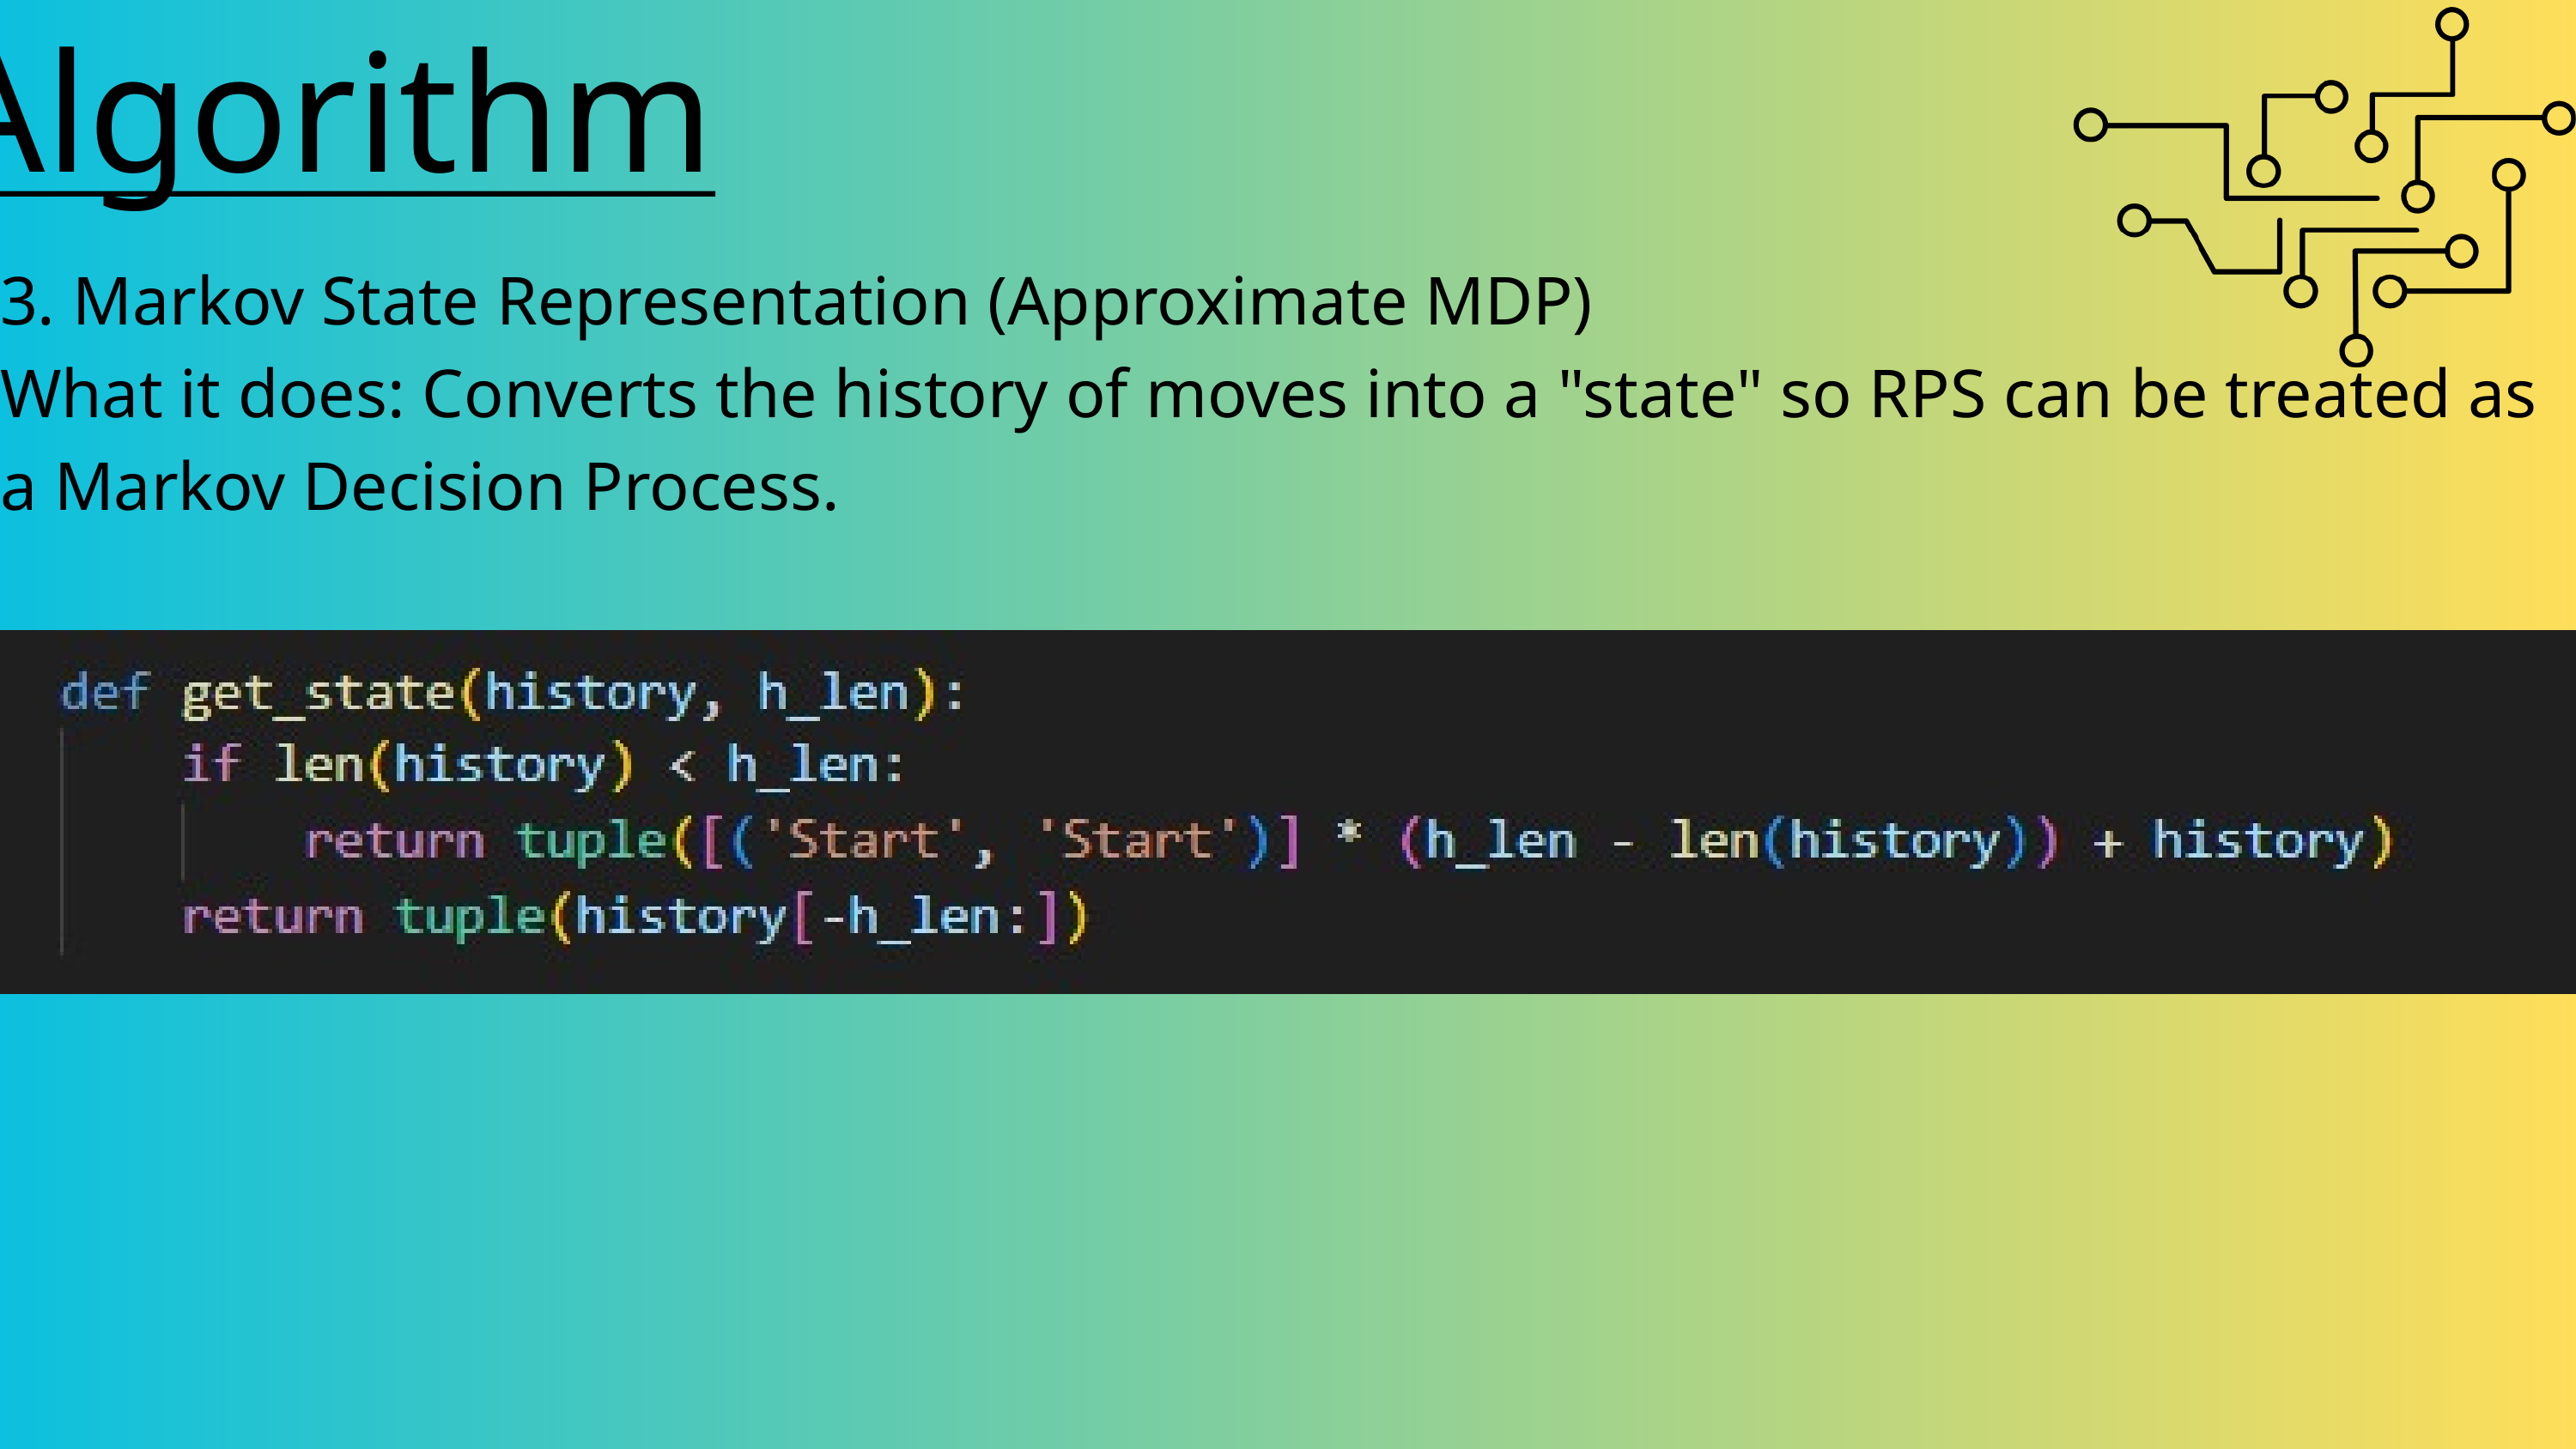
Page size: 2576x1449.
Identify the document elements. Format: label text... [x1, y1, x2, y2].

text_box 3. Markov State Representation (Approximate MDP) What it does: Converts the history of moves into a "state" so RPS can be treated as a Markov Decision Process. [0, 246, 2576, 524]
text_box Algorithm [0, 0, 785, 205]
text_box [2073, 7, 2576, 367]
text_box [0, 630, 2576, 995]
